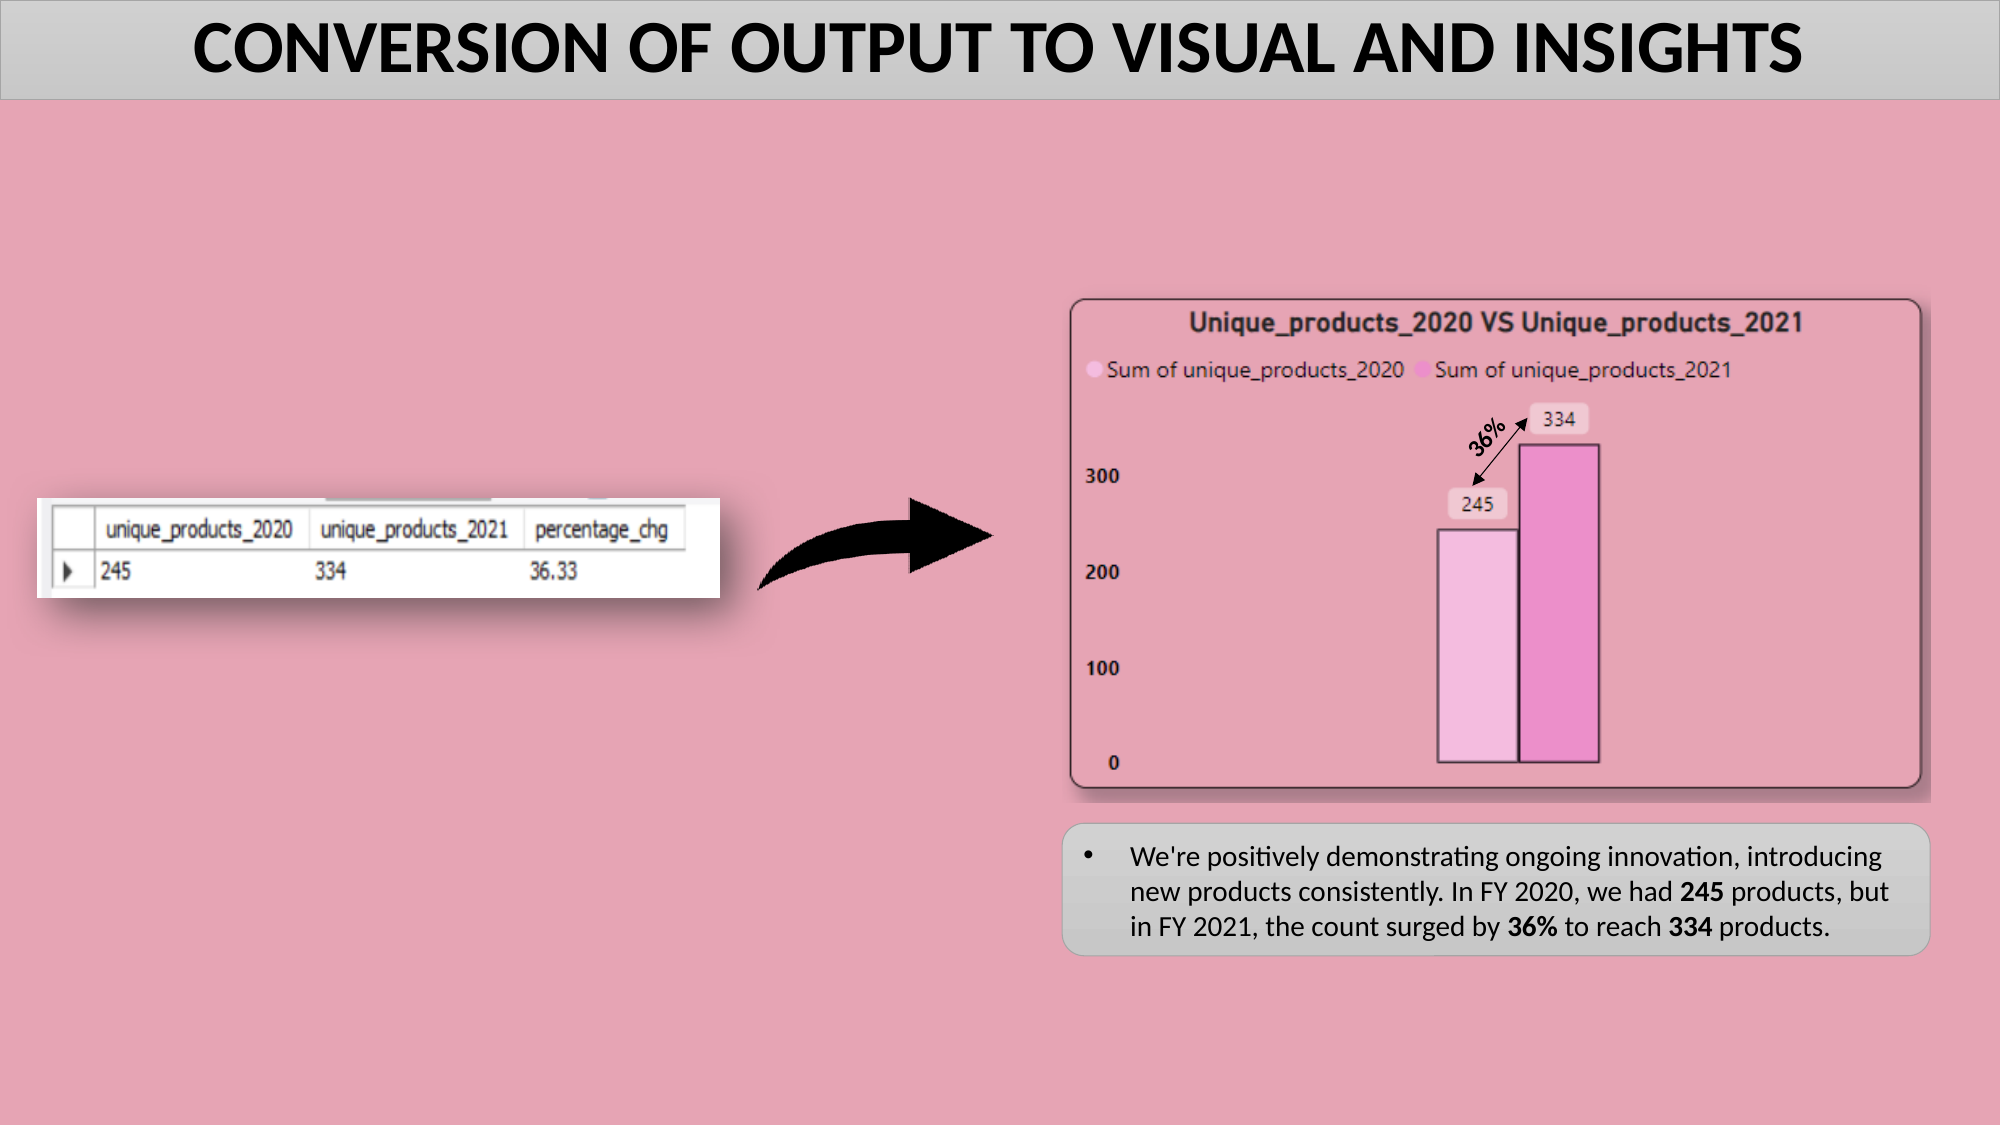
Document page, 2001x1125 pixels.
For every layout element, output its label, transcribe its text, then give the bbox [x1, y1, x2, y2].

title CONVERSION OF OUTPUT TO VISUAL AND INSIGHTS [0, 0, 2000, 100]
text_box We're positively demonstrating ongoing innovation, introducing new products consistently. In FY 2020, we had 245 products, but in FY 2021, the count surged by 36% to reach 334 products. [1061, 822, 1931, 957]
picture [37, 498, 720, 598]
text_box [1472, 417, 1528, 486]
picture [734, 467, 1018, 619]
picture [1062, 283, 1931, 803]
